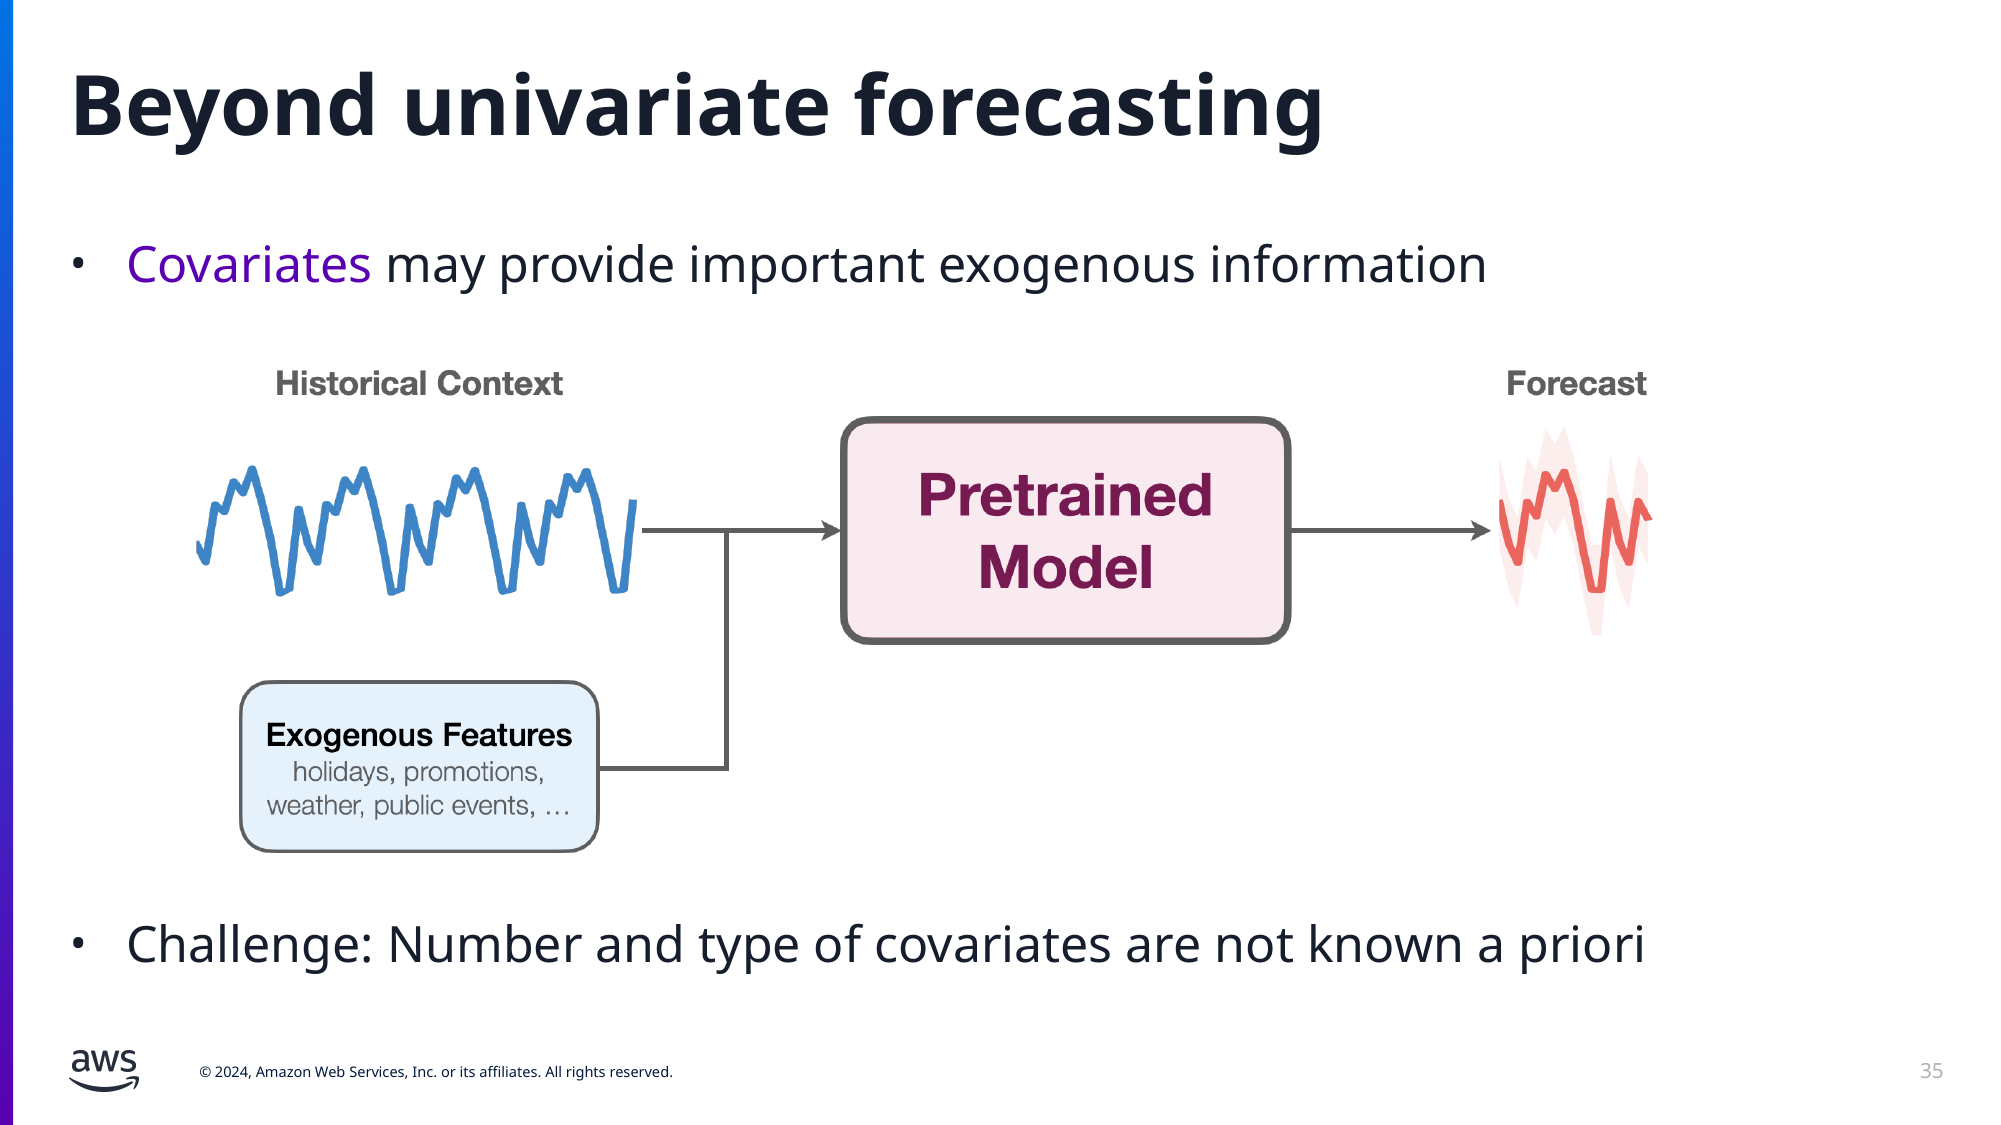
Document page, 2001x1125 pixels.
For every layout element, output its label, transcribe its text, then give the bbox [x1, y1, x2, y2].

slide_number 35 [1493, 1041, 1944, 1102]
picture [195, 356, 1779, 854]
picture [69, 1050, 139, 1092]
title Beyond univariate forecasting [69, 56, 1944, 163]
list Covariates may provide important exogenous information Challenge: Number and type of covariates are not known a priori [69, 224, 1944, 988]
